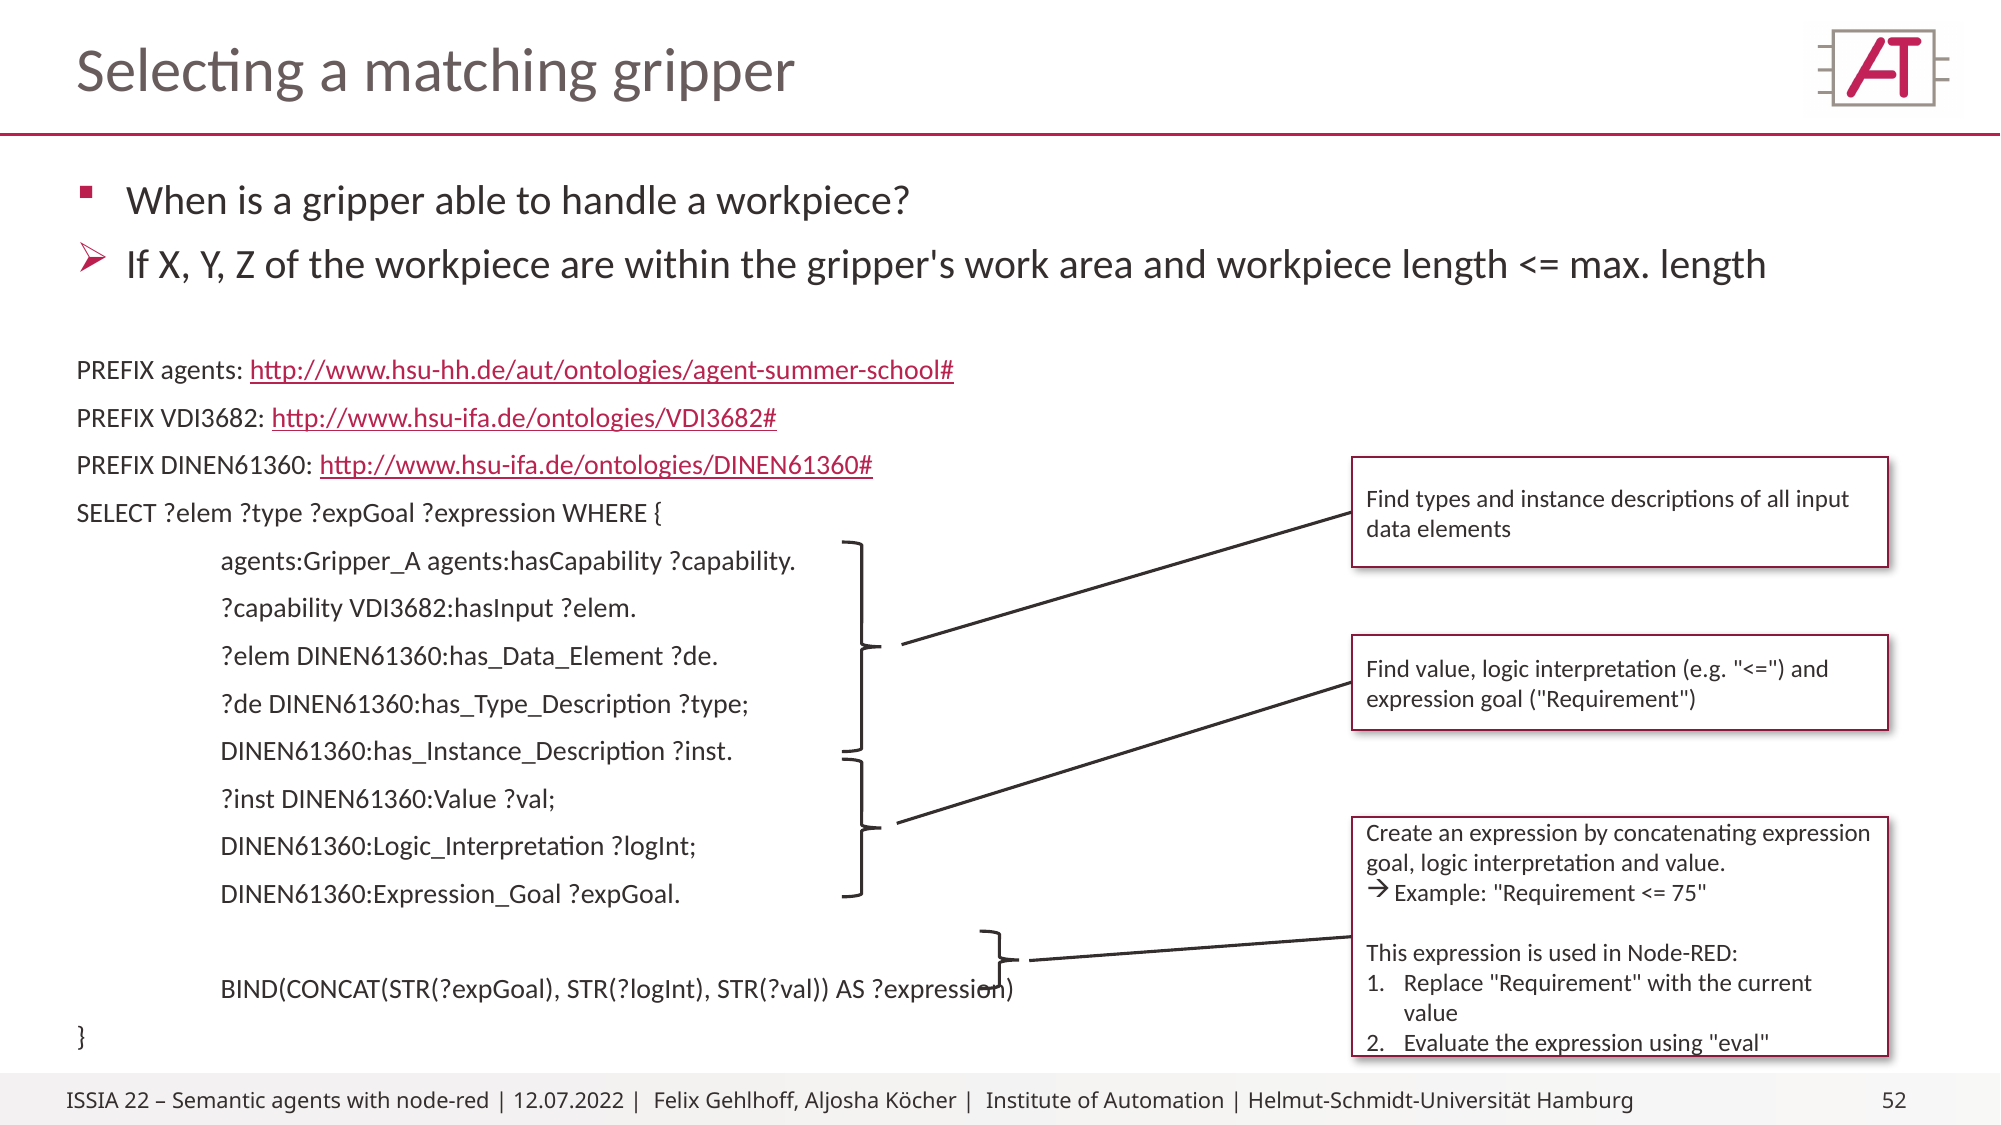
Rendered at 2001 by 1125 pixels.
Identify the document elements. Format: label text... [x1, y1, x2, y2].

text_box Find value, logic interpretation (e.g. "<=") and expression goal ("Requirement") [1351, 634, 1889, 731]
picture [1803, 21, 1964, 118]
text_box Create an expression by concatenating expression goal, logic interpretation and value. Example: "Requirement <= 75" This expression is used in Node-RED: Replace "Requirement" with the current value Evaluate the expression using "eval" [1351, 816, 1889, 1057]
text_box [841, 758, 882, 898]
text_box PREFIX agents: http://www.hsu-hh.de/aut/ontologies/agent-summer-school# PREFIX VDI3682: http://www.hsu-ifa.de/ontologies/VDI3682# PREFIX DINEN61360: http://www.hsu-ifa.de/ontologies/DINEN61360# SELECT ?elem ?type ?expGoal ?expression WHERE { agents:Gripper_A agents:hasCapability ?capability. ?capability VDI3682:hasInput ?elem. ?elem DINEN61360:has_Data_Element ?de. ?de DINEN61360:has_Type_Description ?type; DINEN61360:has_Instance_Description ?inst. ?inst DINEN61360:Value ?val; DINEN61360:Logic_Interpretation ?logInt; DINEN61360:Expression_Goal ?expGoal. BIND(CONCAT(STR(?expGoal), STR(?logInt), STR(?val)) AS ?expression) } [61, 344, 1157, 1062]
text_box [841, 541, 882, 753]
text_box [896, 682, 1352, 824]
list When is a gripper able to handle a workpiece? If X, Y, Z of the workpiece are within the gripper's work area and workpiece length <= max. length [61, 164, 1933, 308]
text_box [901, 512, 1352, 645]
text_box [979, 930, 1020, 990]
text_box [1029, 936, 1352, 961]
title Selecting a matching gripper [61, 14, 1766, 129]
text_box Find types and instance descriptions of all input data elements [1351, 456, 1889, 568]
